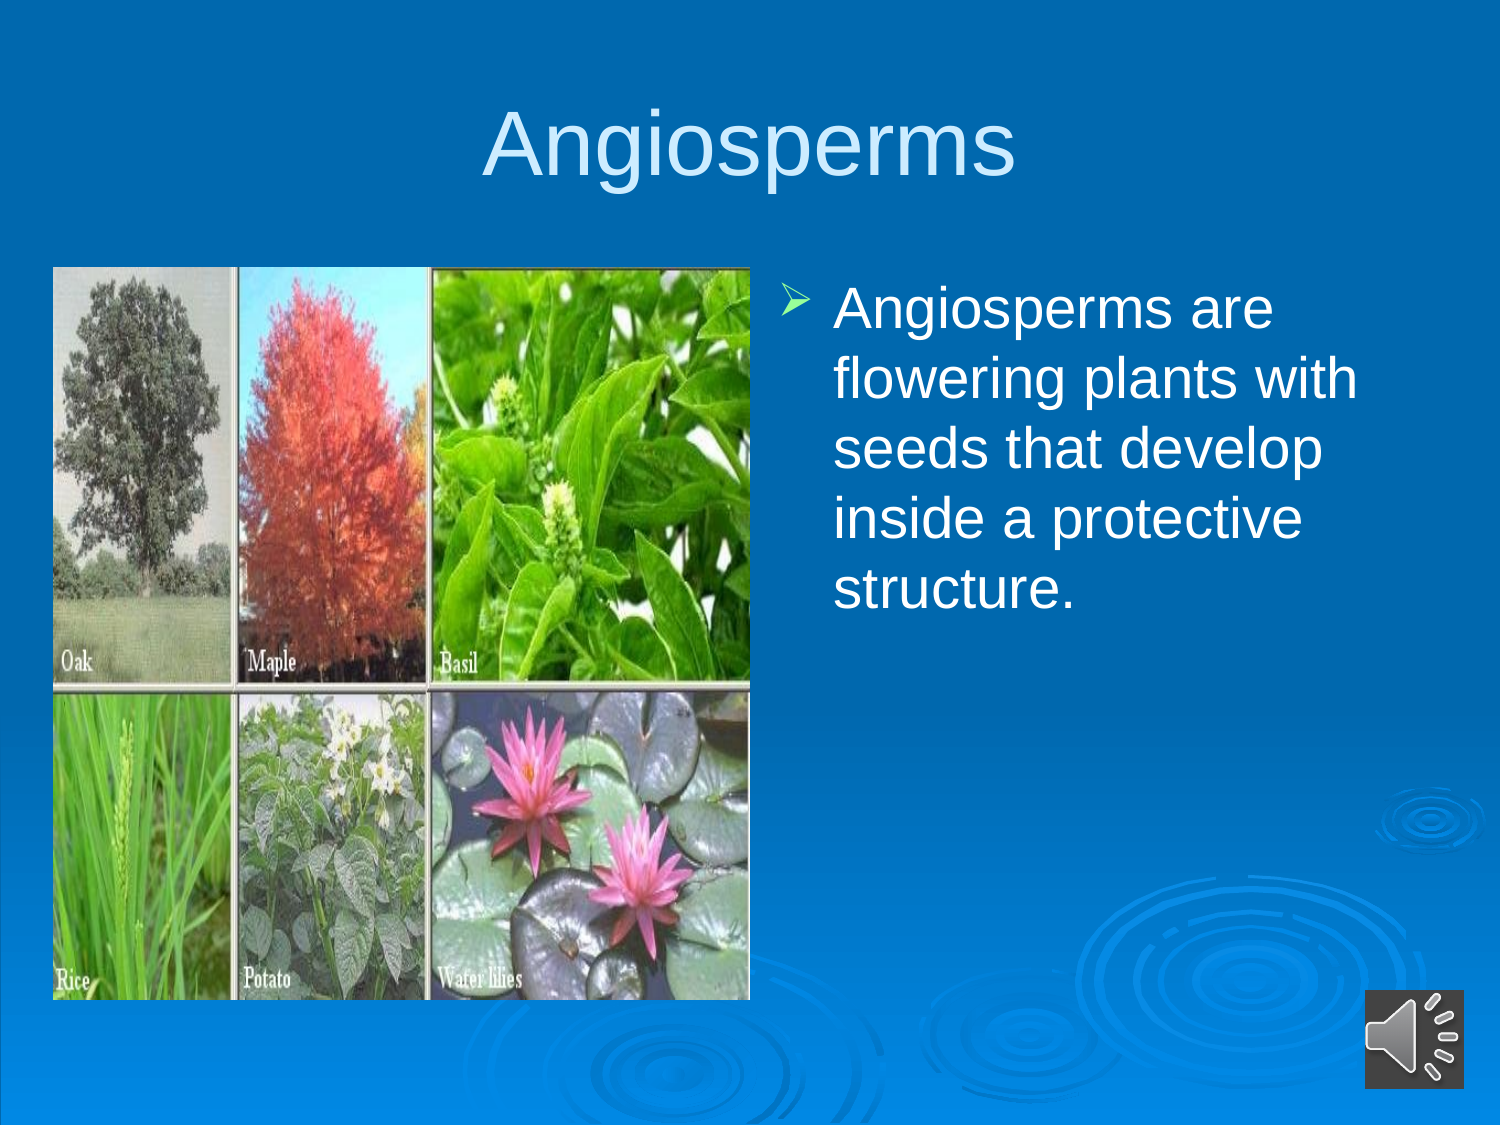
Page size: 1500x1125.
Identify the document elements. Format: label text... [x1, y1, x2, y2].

title Angiosperms [74, 45, 1426, 233]
picture [1364, 989, 1465, 1090]
list Angiosperms are flowering plants with seeds that develop inside a protective structure. [762, 262, 1426, 1006]
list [52, 266, 750, 1000]
